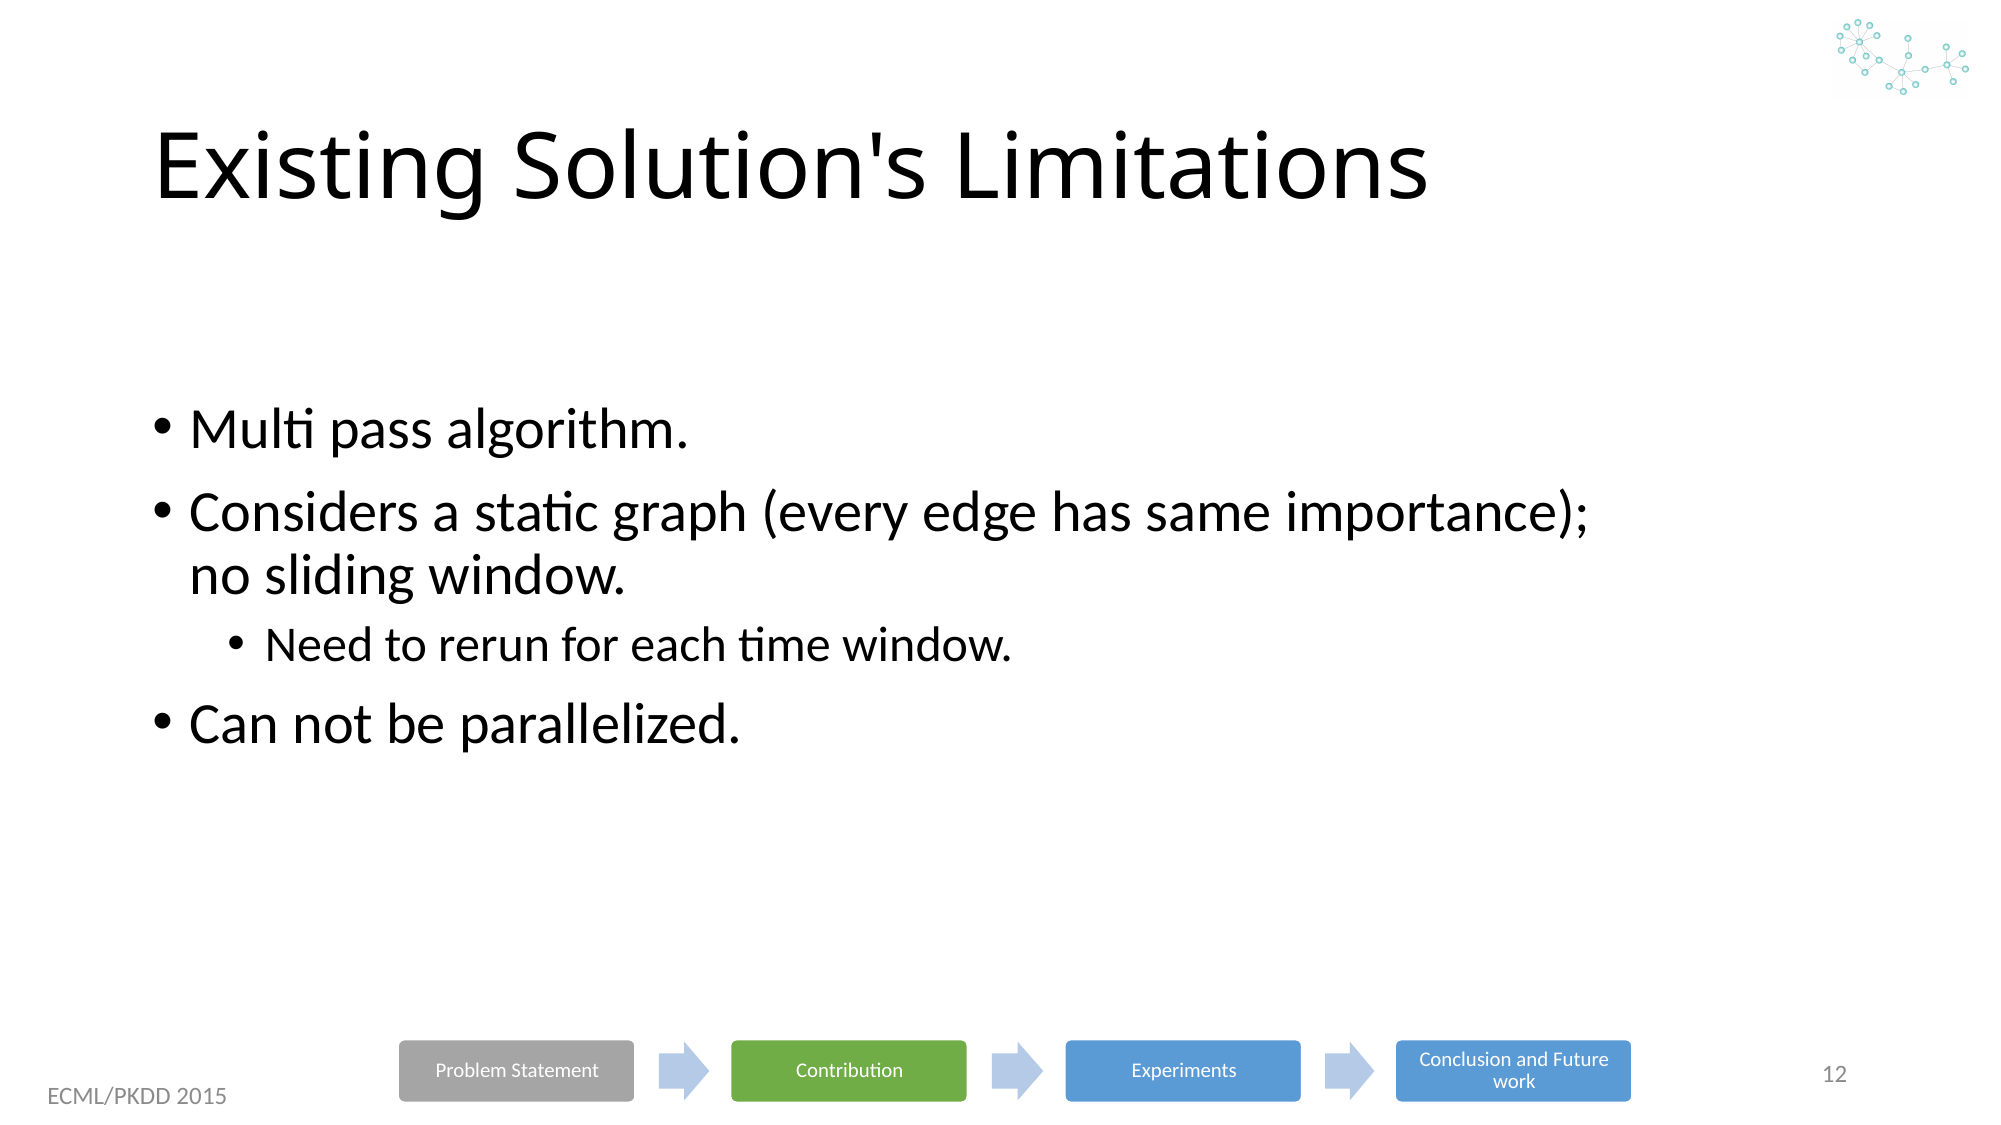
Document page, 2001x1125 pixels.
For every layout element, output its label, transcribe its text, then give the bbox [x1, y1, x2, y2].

footer ECML/PKDD 2015 [0, 1065, 475, 1125]
title Existing Solution's Limitations [137, 59, 1863, 278]
list Multi pass algorithm. Considers a static graph (every edge has same importance); no sliding window. Need to rerun for each time window. Can not be parallelized. [137, 299, 1863, 1014]
slide_number 12 [1633, 1042, 1863, 1103]
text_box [397, 1039, 1633, 1103]
picture [1832, 19, 1969, 101]
